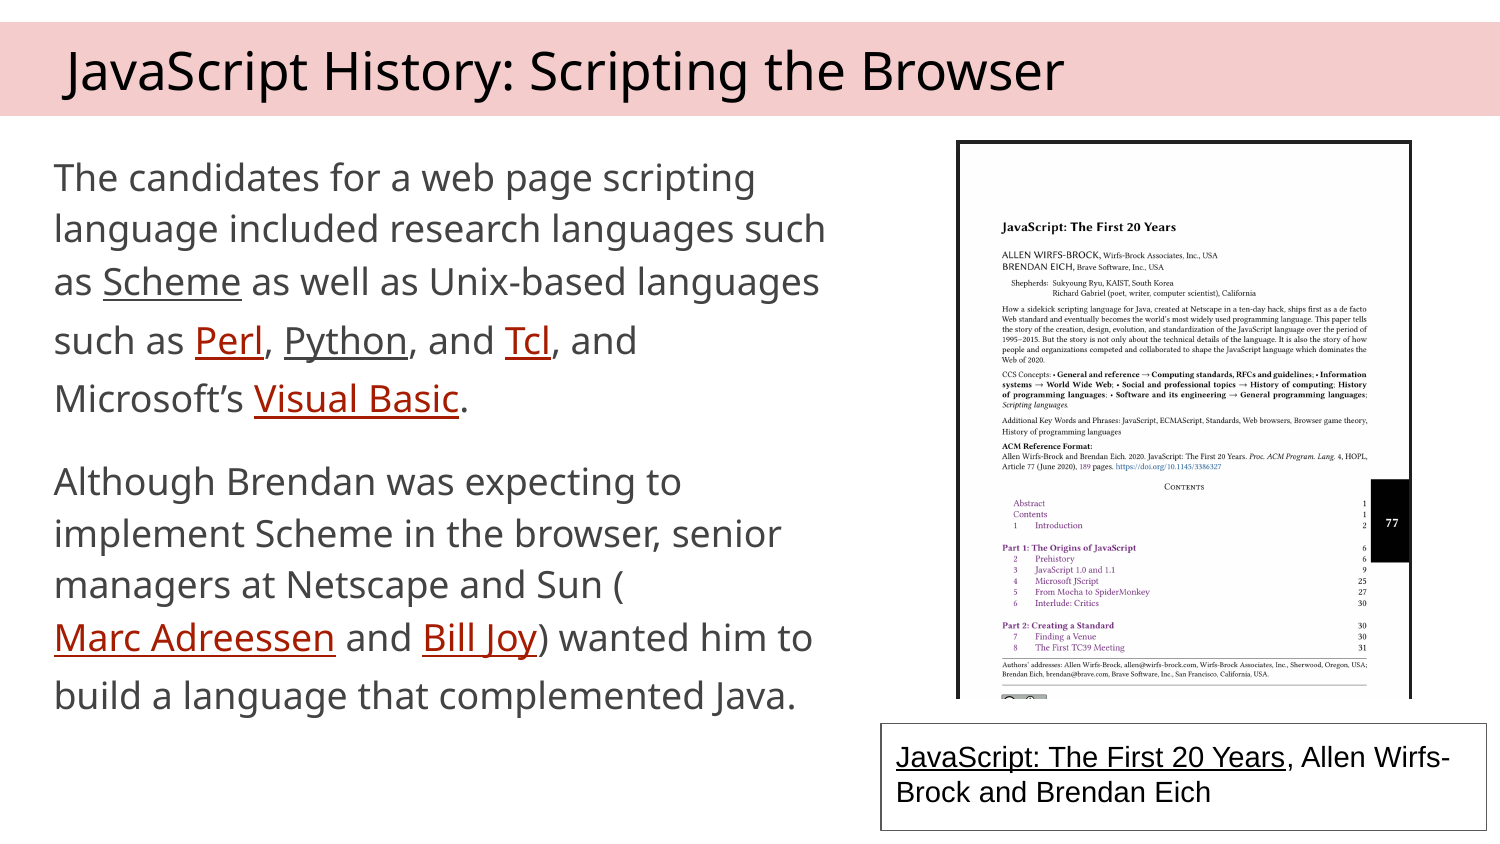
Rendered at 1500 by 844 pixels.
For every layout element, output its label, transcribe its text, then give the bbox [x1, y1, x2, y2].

title JavaScript History: Scripting the Browser [51, 22, 1449, 116]
picture [956, 140, 1412, 699]
list The candidates for a web page scripting language included research languages such as Scheme as well as Unix-based languages such as Perl, Python, and Tcl, and Microsoft’s Visual Basic. Although Brendan was expecting to implement Scheme in the browser, senior managers at Netscape and Sun (Marc Adreessen and Bill Joy) wanted him to build a language that complemented Java. [38, 131, 850, 818]
text_box JavaScript: The First 20 Years, Allen Wirfs-Brock and Brendan Eich [880, 723, 1487, 831]
